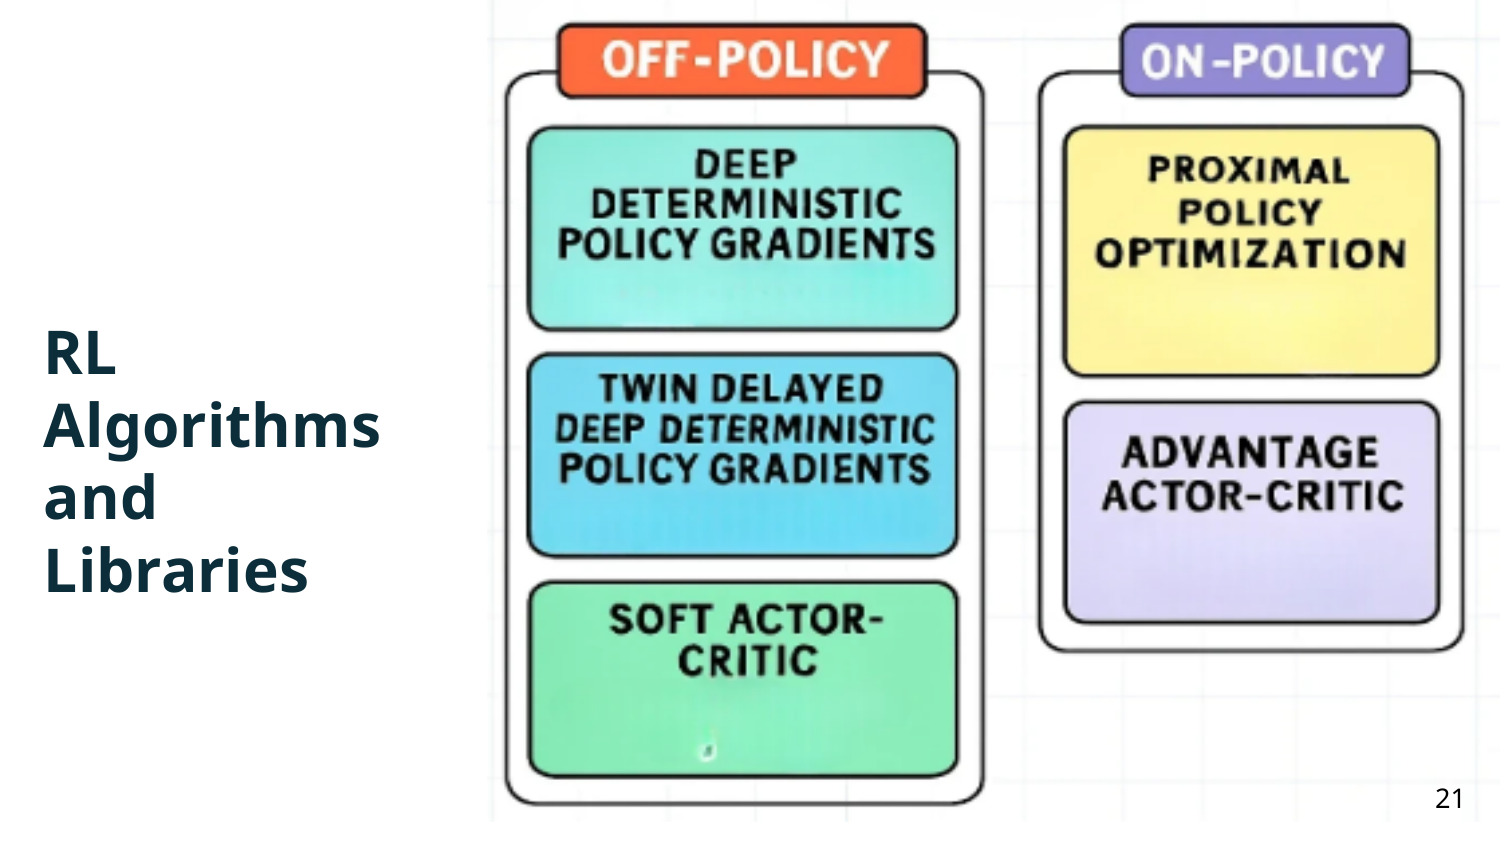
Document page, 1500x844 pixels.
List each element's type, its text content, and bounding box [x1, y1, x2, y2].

text_box RL Algorithms and Libraries [28, 299, 450, 498]
picture [486, 0, 1500, 822]
